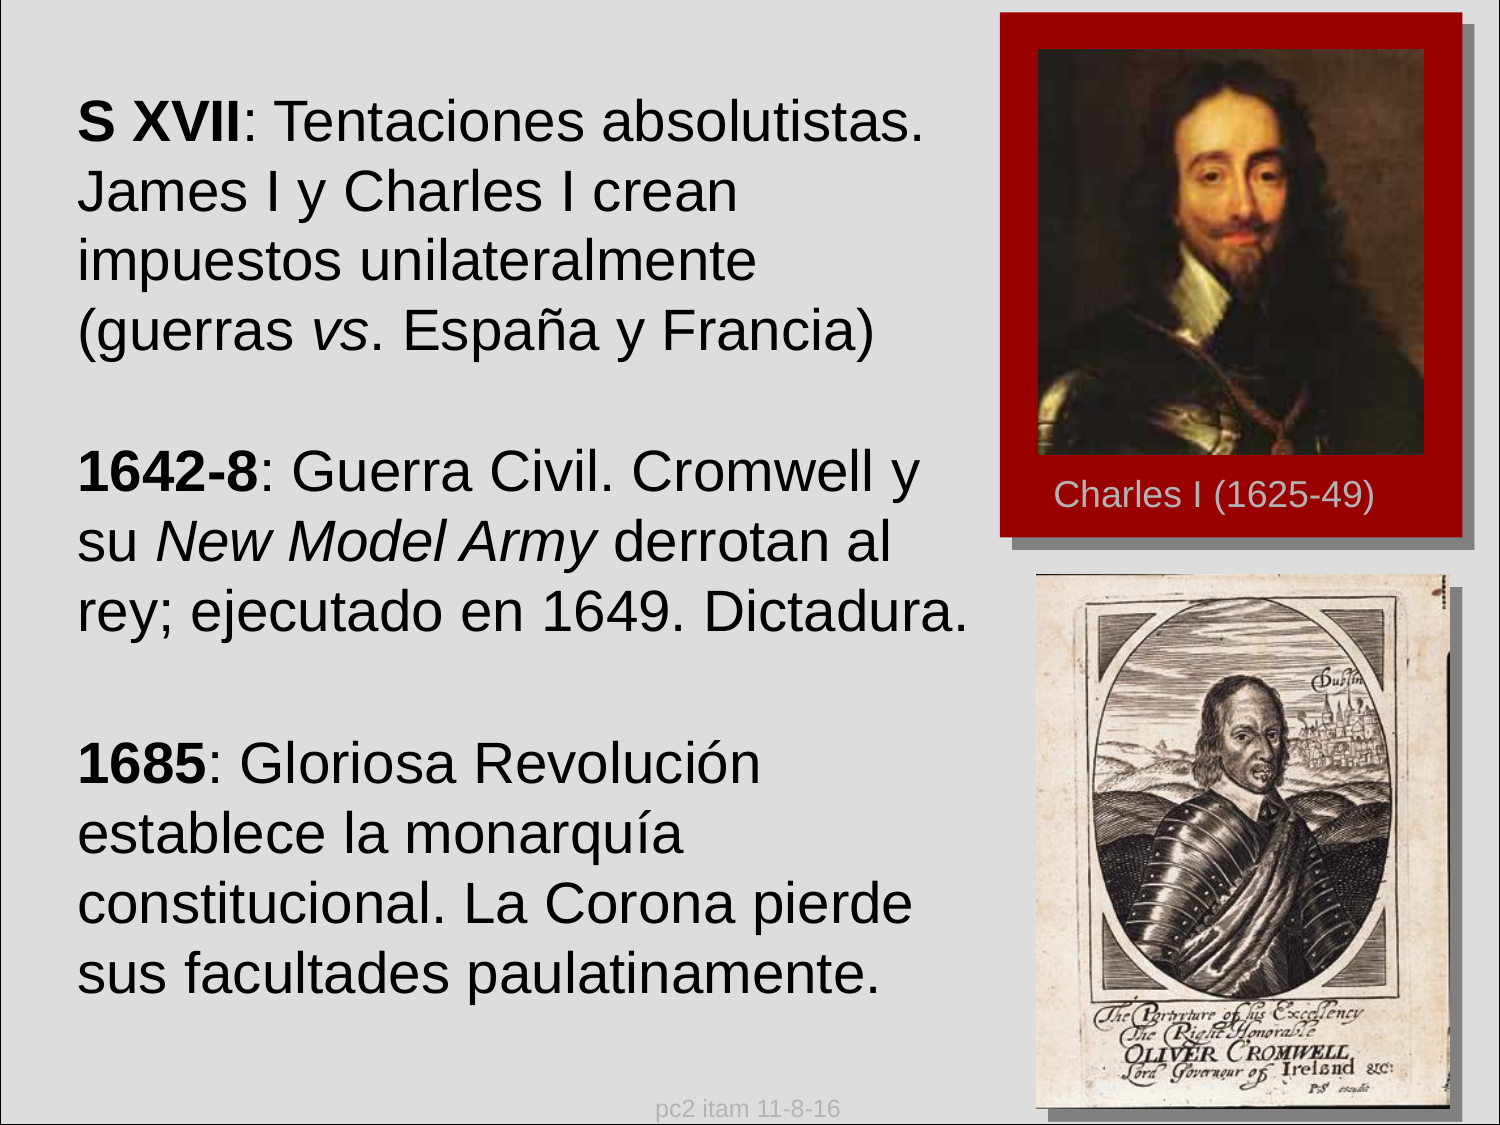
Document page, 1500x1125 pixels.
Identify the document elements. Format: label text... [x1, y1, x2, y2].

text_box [999, 12, 1463, 538]
text_box S XVII: Tentaciones absolutistas. James I y Charles I crean impuestos unilateralmente (guerras vs. España y Francia) [62, 74, 988, 371]
text_box 1642-8: Guerra Civil. Cromwell y su New Model Army derrotan al rey; ejecutado en 1649. Dictadura. [62, 425, 988, 651]
text_box 1685: Gloriosa Revolución establece la monarquía constitucional. La Corona pierde sus facultades paulatinamente. [62, 717, 988, 1013]
picture [1036, 574, 1451, 1109]
